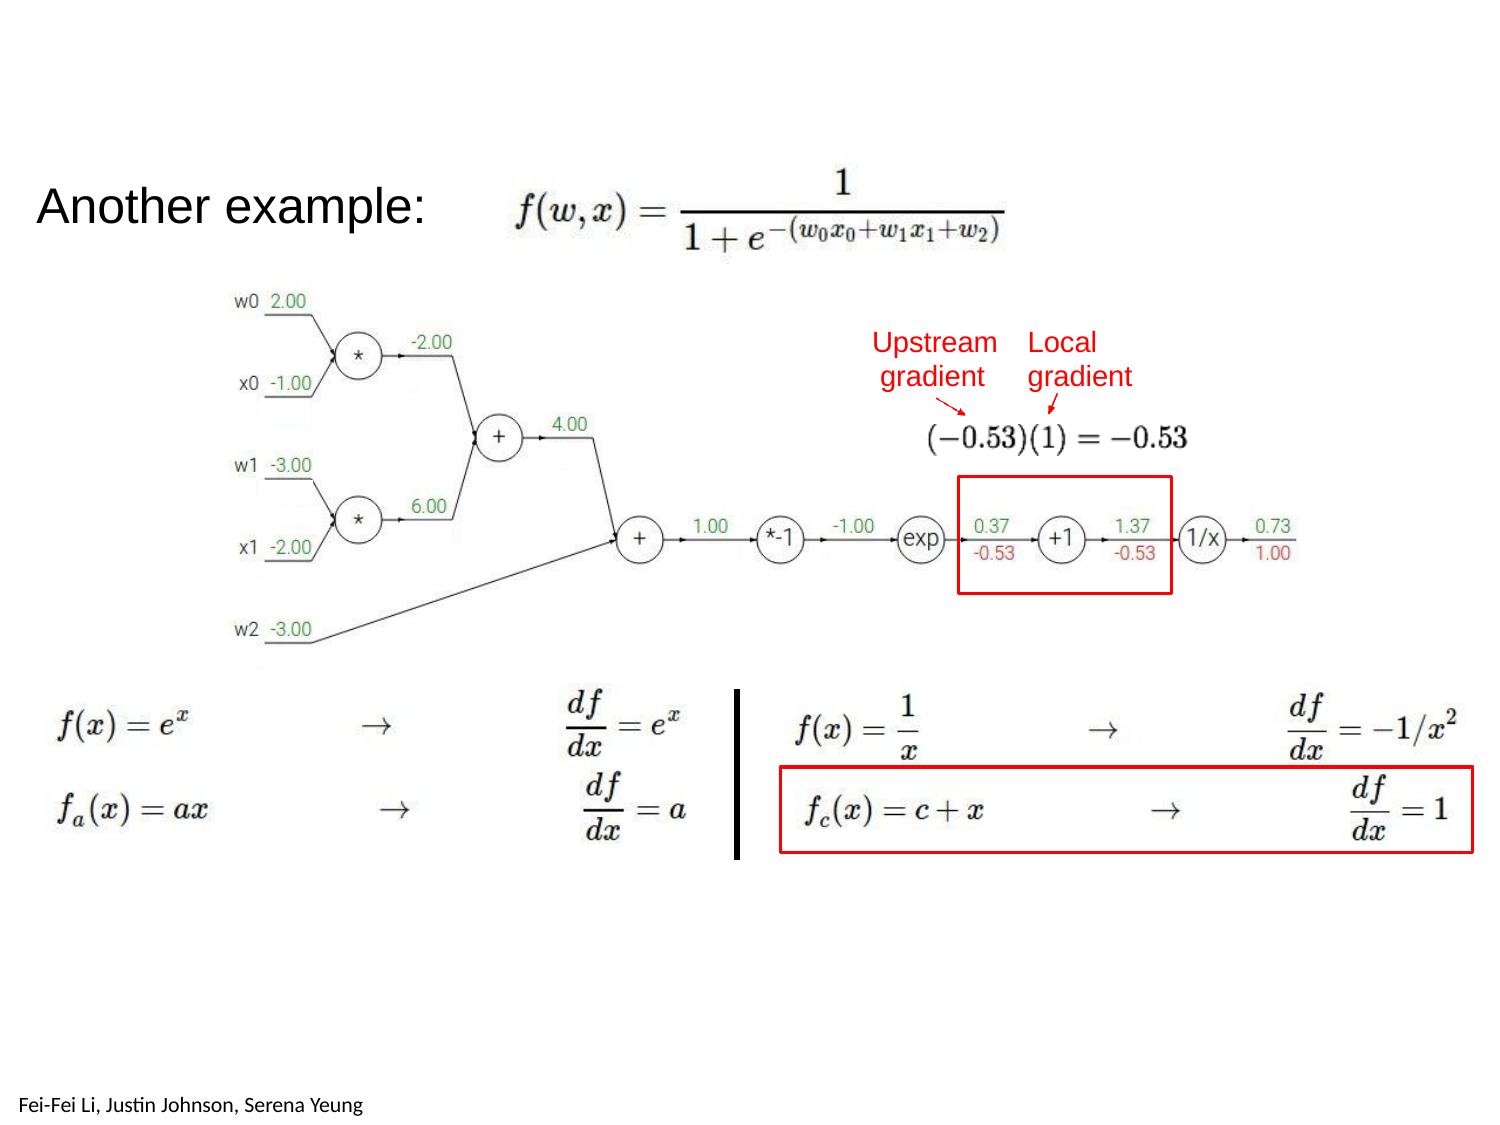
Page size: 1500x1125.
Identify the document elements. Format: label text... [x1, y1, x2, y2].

title Another example: [32, 107, 429, 297]
text_box [43, 683, 687, 847]
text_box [934, 392, 1059, 416]
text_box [219, 281, 1301, 673]
text_box [507, 151, 1008, 264]
text_box Fei-Fei Li, Justin Johnson, Serena Yeung [3, 1083, 379, 1125]
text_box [778, 682, 1475, 854]
